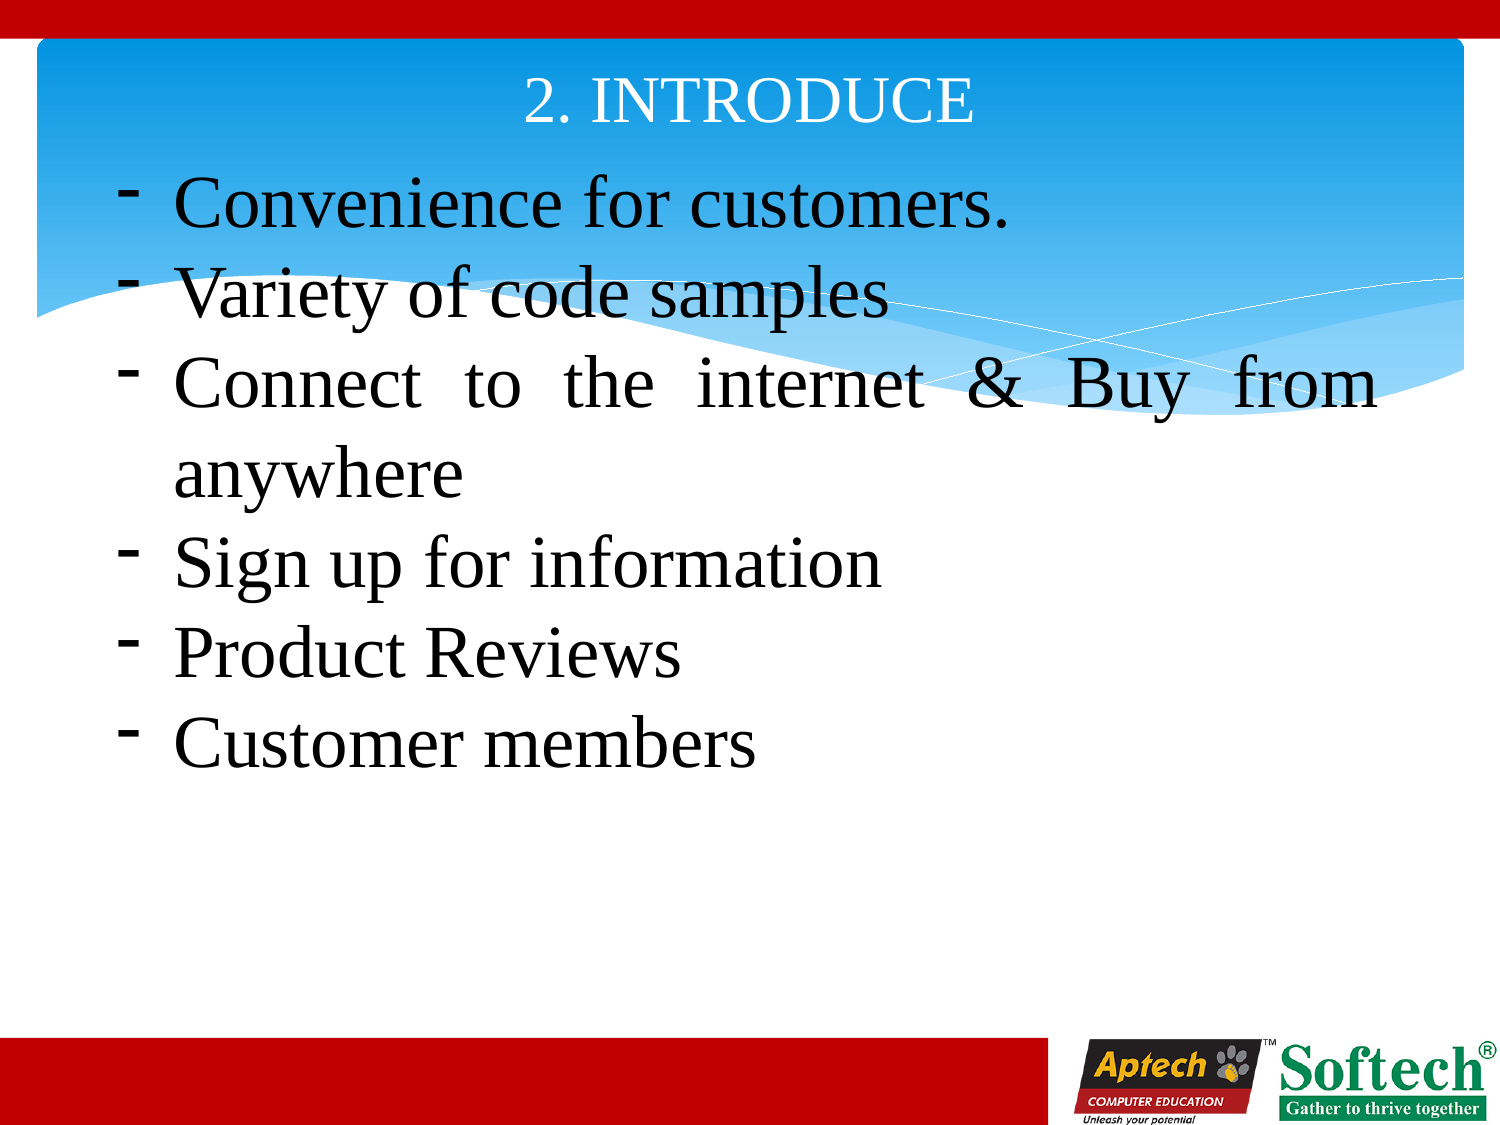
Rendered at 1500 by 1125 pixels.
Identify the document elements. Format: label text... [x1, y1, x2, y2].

picture [1072, 1037, 1500, 1125]
text_box Convenience for customers. Variety of code samples Connect to the internet & Buy from anywhere Sign up for information Product Reviews Customer members [102, 145, 1395, 791]
title 2. INTRODUCE [0, 45, 1500, 146]
